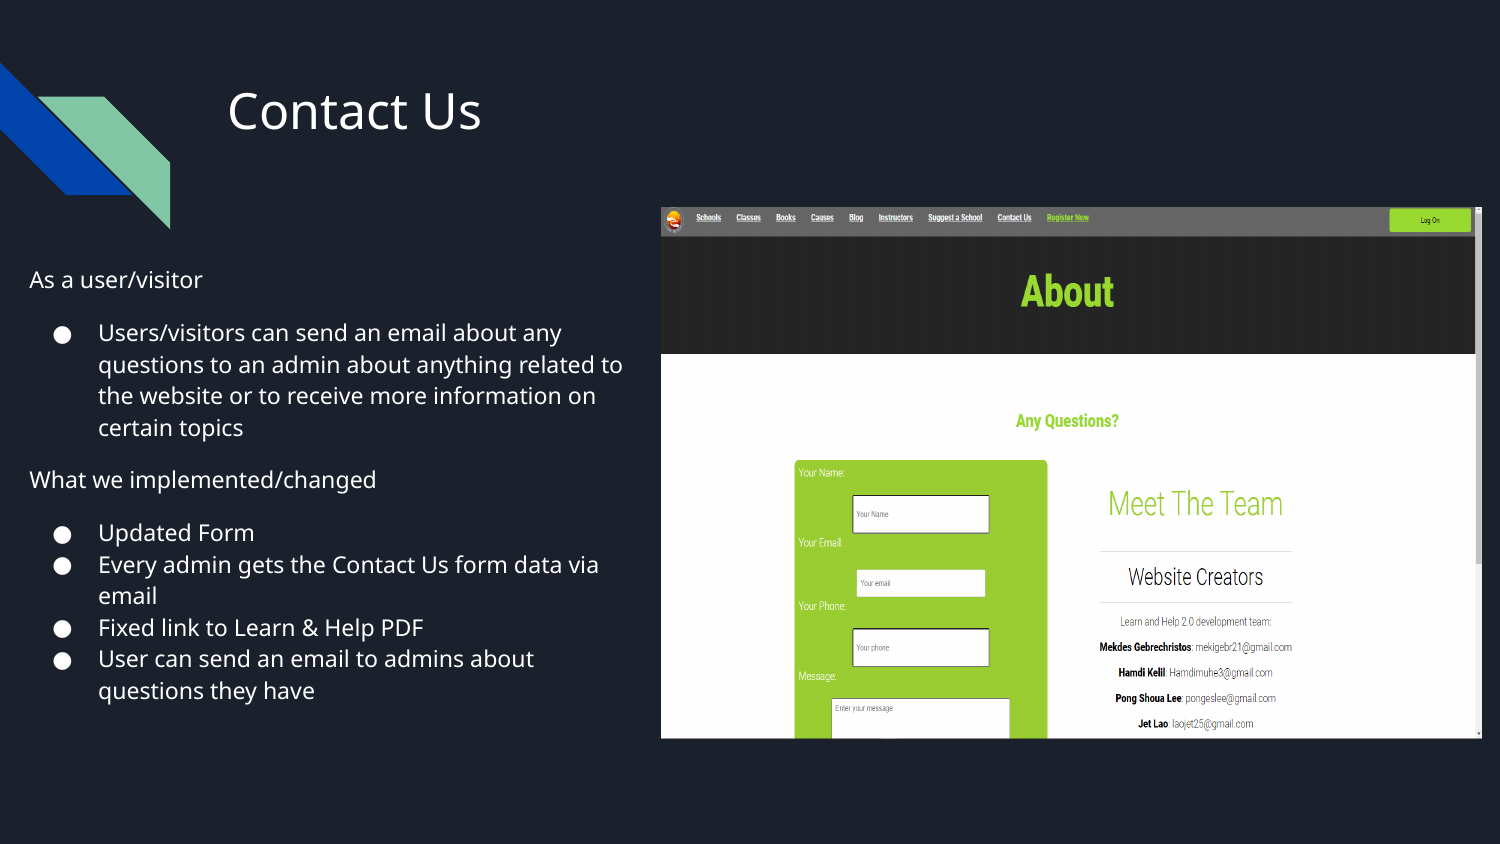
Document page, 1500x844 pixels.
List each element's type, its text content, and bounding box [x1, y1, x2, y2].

list As a user/visitor Users/visitors can send an email about any questions to an admin about anything related to the website or to receive more information on certain topics What we implemented/changed Updated Form Every admin gets the Contact Us form data via email Fixed link to Learn & Help PDF User can send an email to admins about questions they have [14, 246, 655, 723]
picture [660, 207, 1482, 740]
title Contact Us [212, 64, 836, 246]
